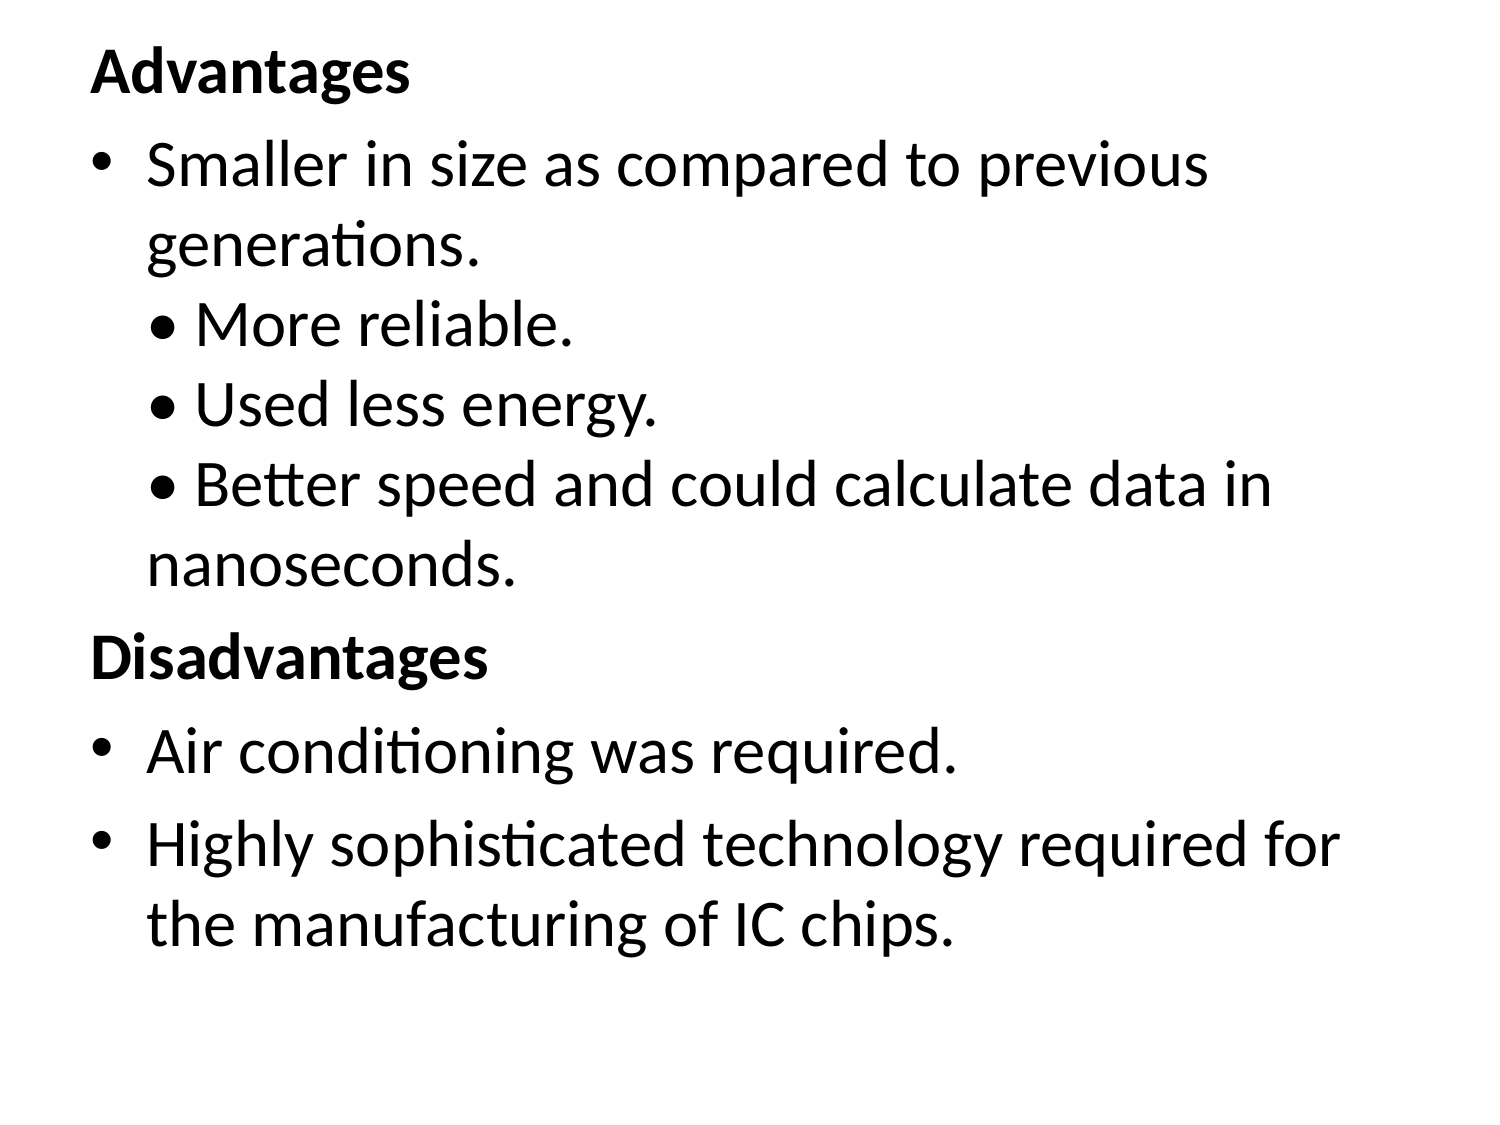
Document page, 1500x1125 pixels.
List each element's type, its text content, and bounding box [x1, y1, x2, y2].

list Advantages Smaller in size as compared to previous generations. • More reliable. • Used less energy. • Better speed and could calculate data in nanoseconds. Disadvantages Air conditioning was required. Highly sophisticated technology required for the manufacturing of IC chips. [75, 19, 1425, 1005]
